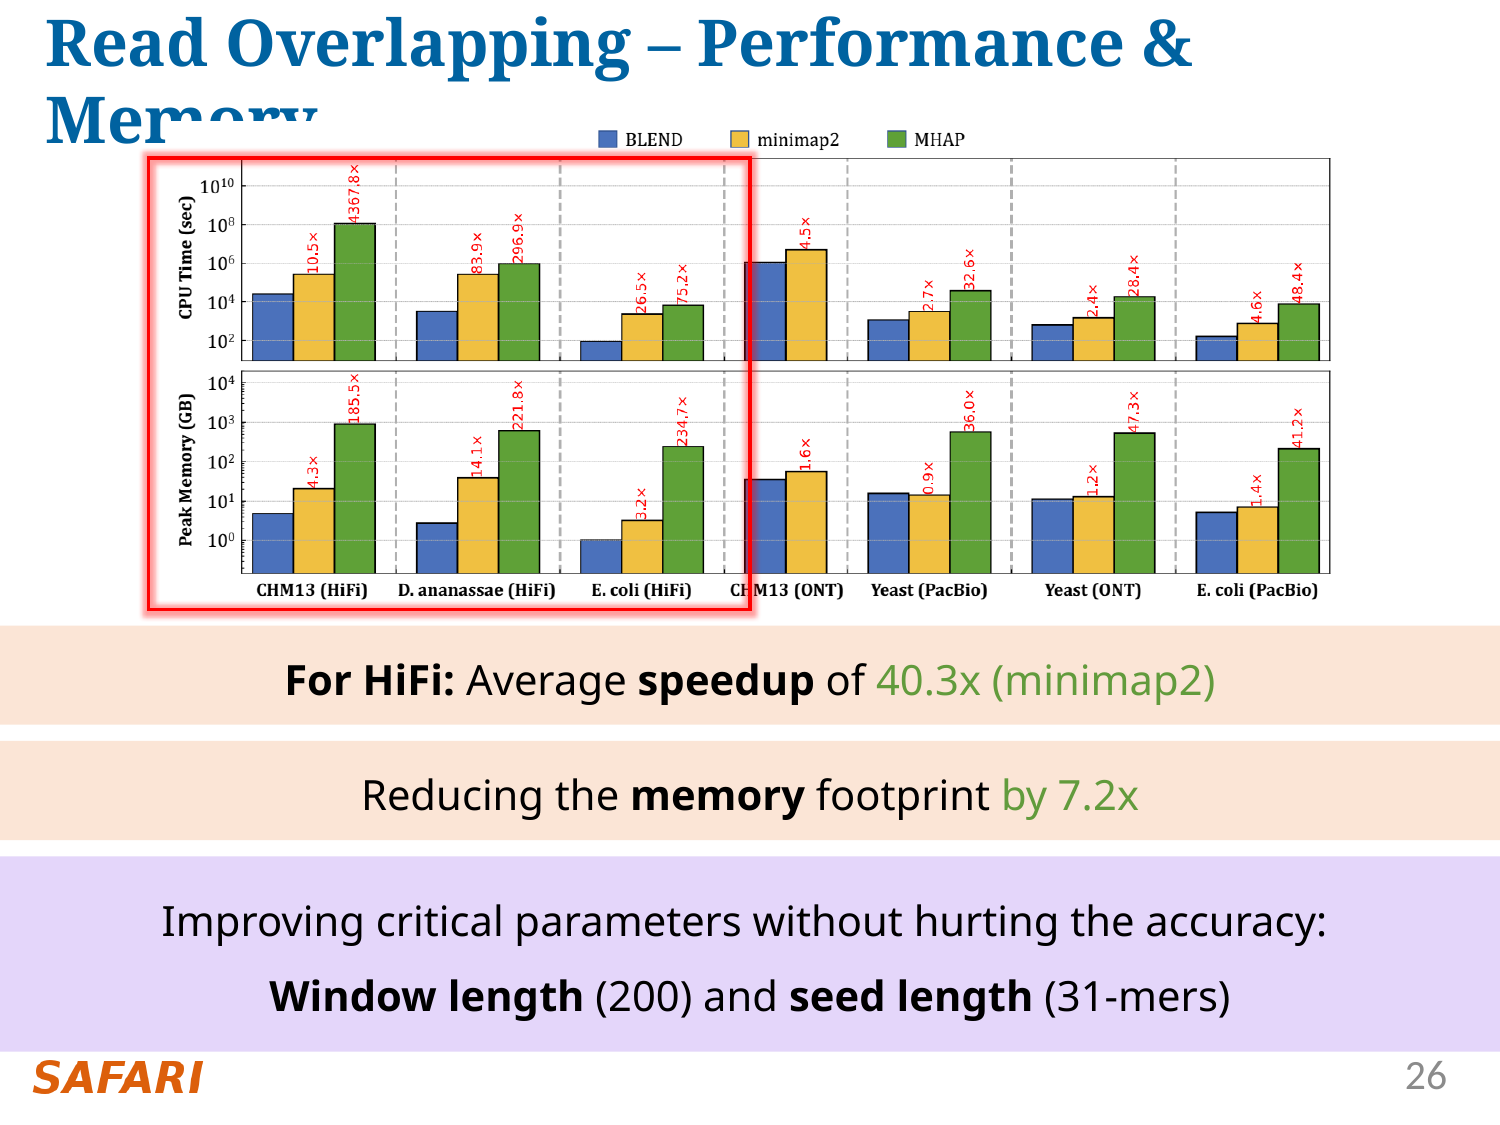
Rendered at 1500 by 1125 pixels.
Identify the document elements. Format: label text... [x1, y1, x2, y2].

text_box For HiFi: Average speedup of 40.3x (minimap2) [0, 625, 1500, 726]
title Read Overlapping – Performance & Memory [31, 15, 1475, 143]
picture [31, 1053, 209, 1104]
text_box Improving critical parameters without hurting the accuracy: Window length (200) and seed length (31-mers) [0, 855, 1500, 1053]
text_box Reducing the memory footprint by 7.2x [0, 740, 1500, 841]
picture [167, 121, 1333, 610]
text_box [148, 157, 167, 610]
